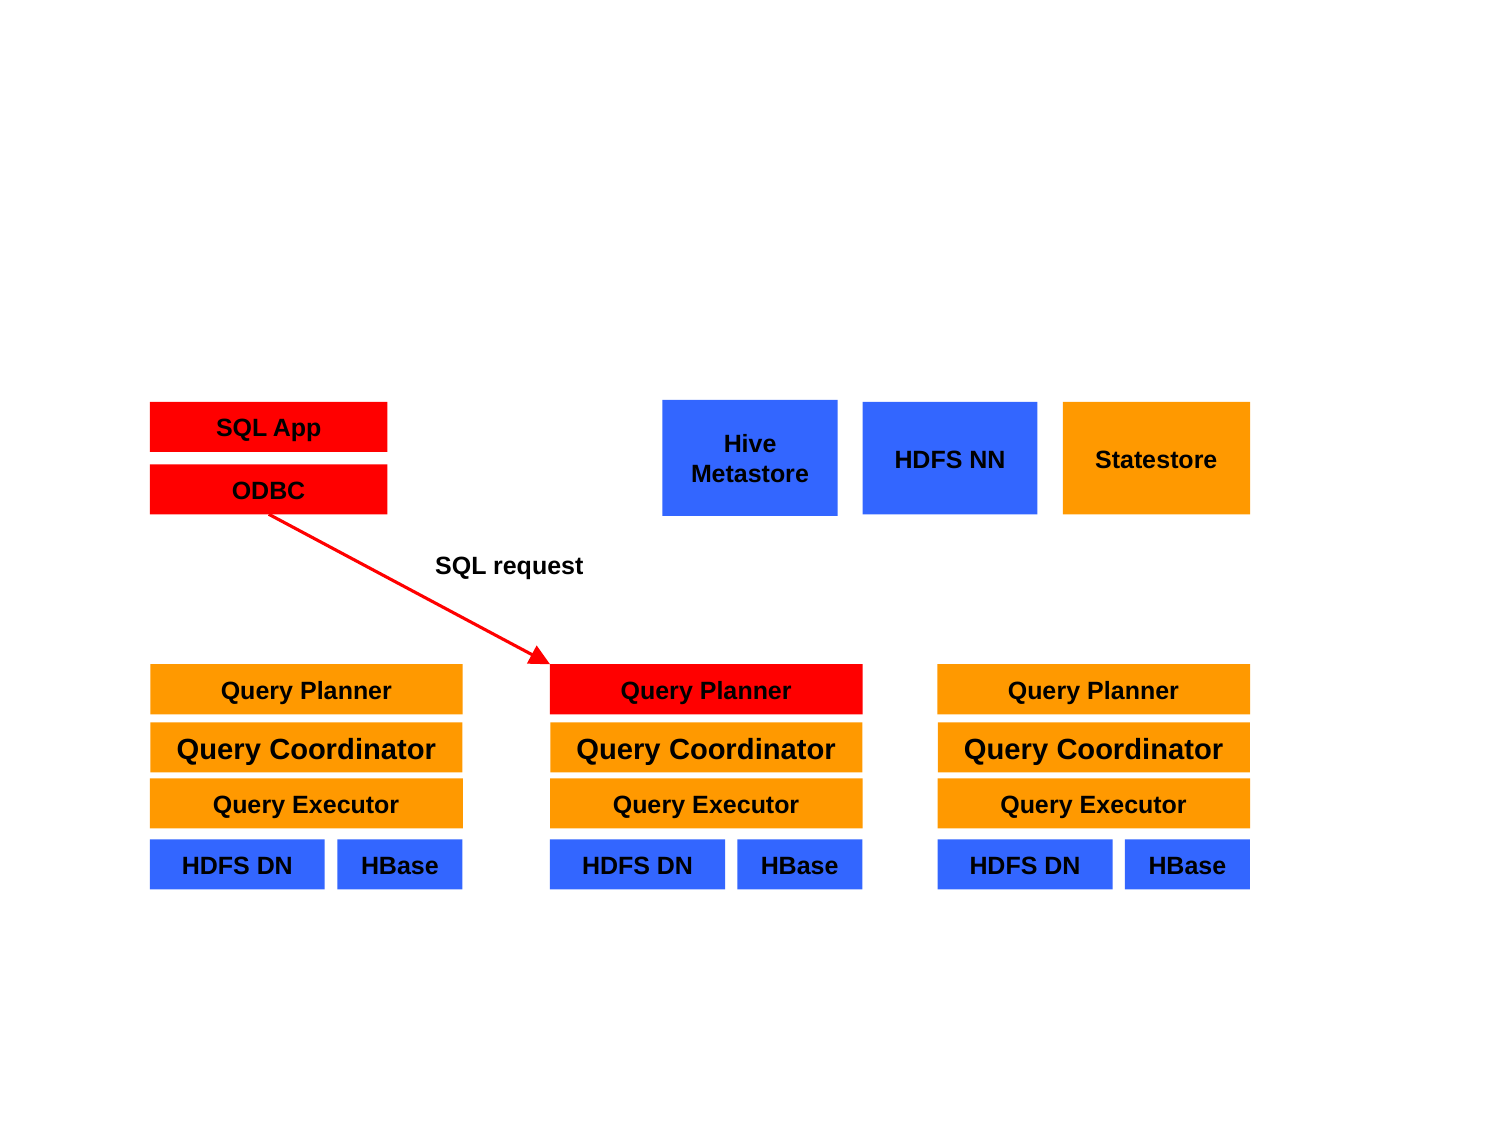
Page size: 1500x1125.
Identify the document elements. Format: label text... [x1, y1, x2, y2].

text_box Hive Metastore [662, 399, 838, 516]
text_box HBase [737, 839, 863, 890]
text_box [268, 513, 551, 665]
text_box Query Executor [550, 778, 863, 829]
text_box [149, 401, 388, 515]
text_box Statestore [1062, 401, 1251, 515]
text_box Query Planner [549, 664, 863, 715]
text_box HDFS DN [549, 839, 726, 890]
text_box Query Coordinator [937, 722, 1250, 773]
text_box Query Planner [150, 664, 463, 715]
text_box HDFS NN [862, 401, 1038, 515]
text_box SQL request [554, 539, 610, 590]
text_box Query Executor [149, 778, 463, 829]
text_box HDFS DN [937, 839, 1113, 890]
text_box Query Coordinator [550, 722, 863, 773]
text_box HBase [337, 839, 463, 890]
text_box Query Planner [937, 664, 1251, 715]
text_box HBase [1124, 839, 1250, 890]
text_box Query Coordinator [150, 722, 463, 773]
text_box HDFS DN [149, 839, 325, 890]
text_box Query Executor [937, 778, 1251, 829]
